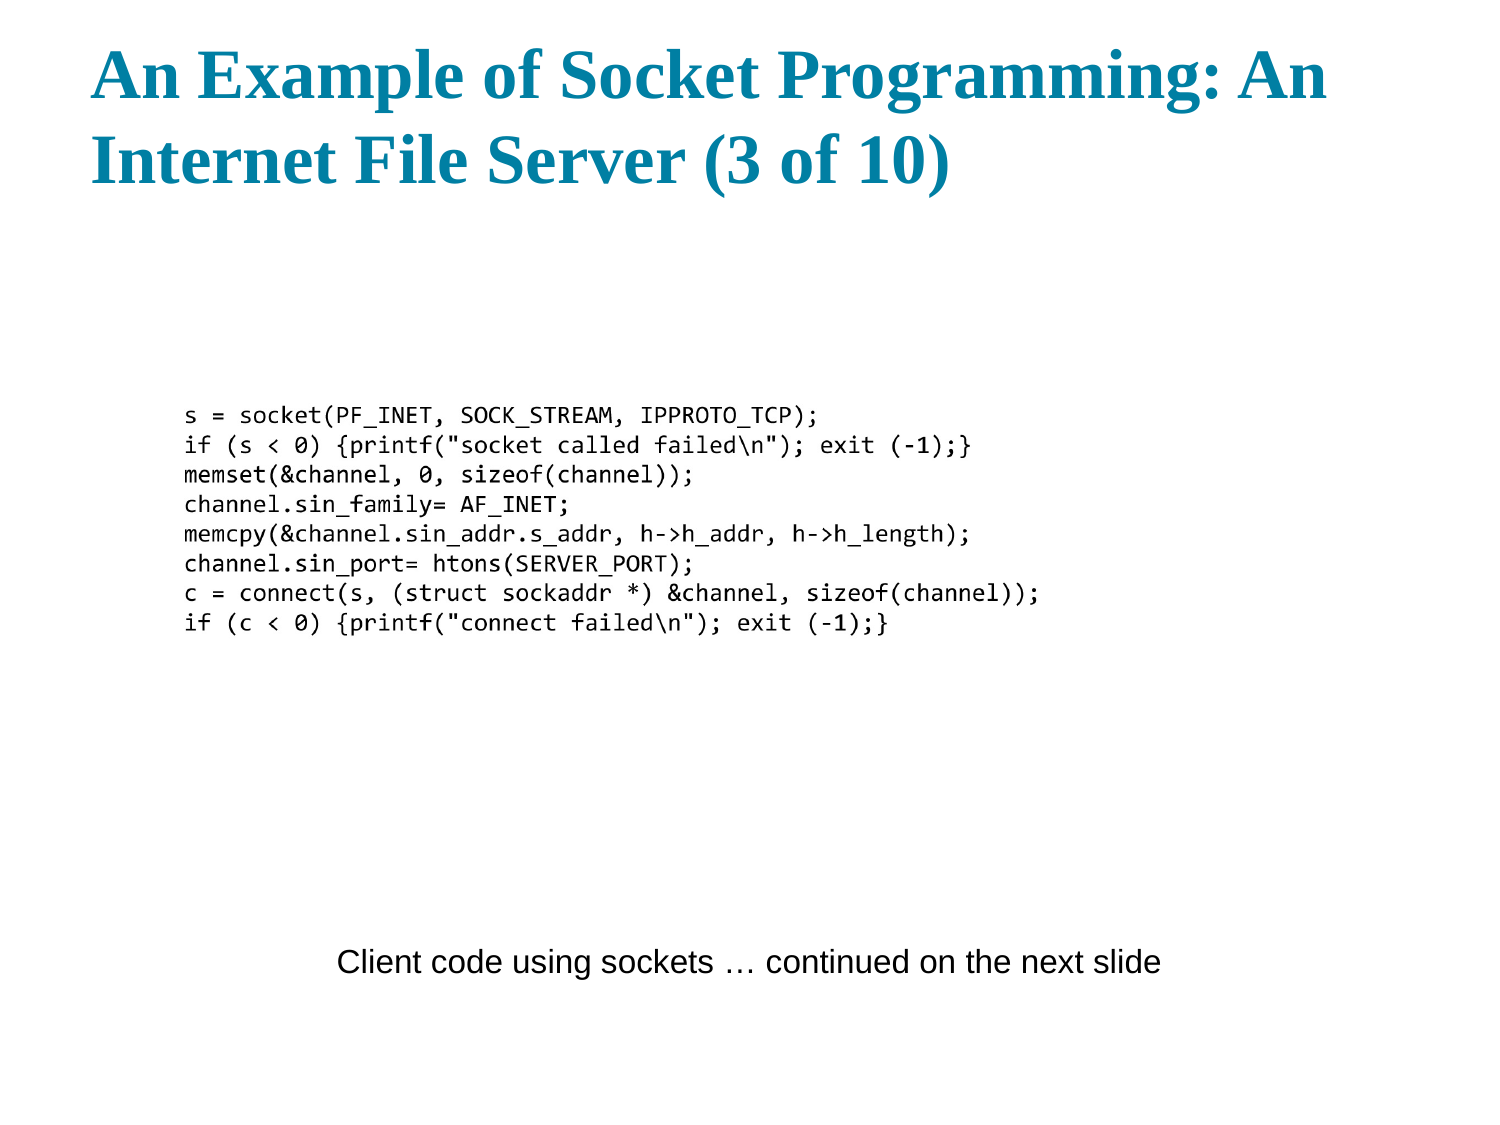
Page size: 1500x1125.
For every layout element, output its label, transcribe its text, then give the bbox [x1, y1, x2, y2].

picture [153, 398, 1347, 642]
list Client code using sockets … continued on the next slide [75, 828, 1425, 996]
title An Example of Socket Programming: An Internet File Server (3 of 10) [75, 37, 1425, 213]
